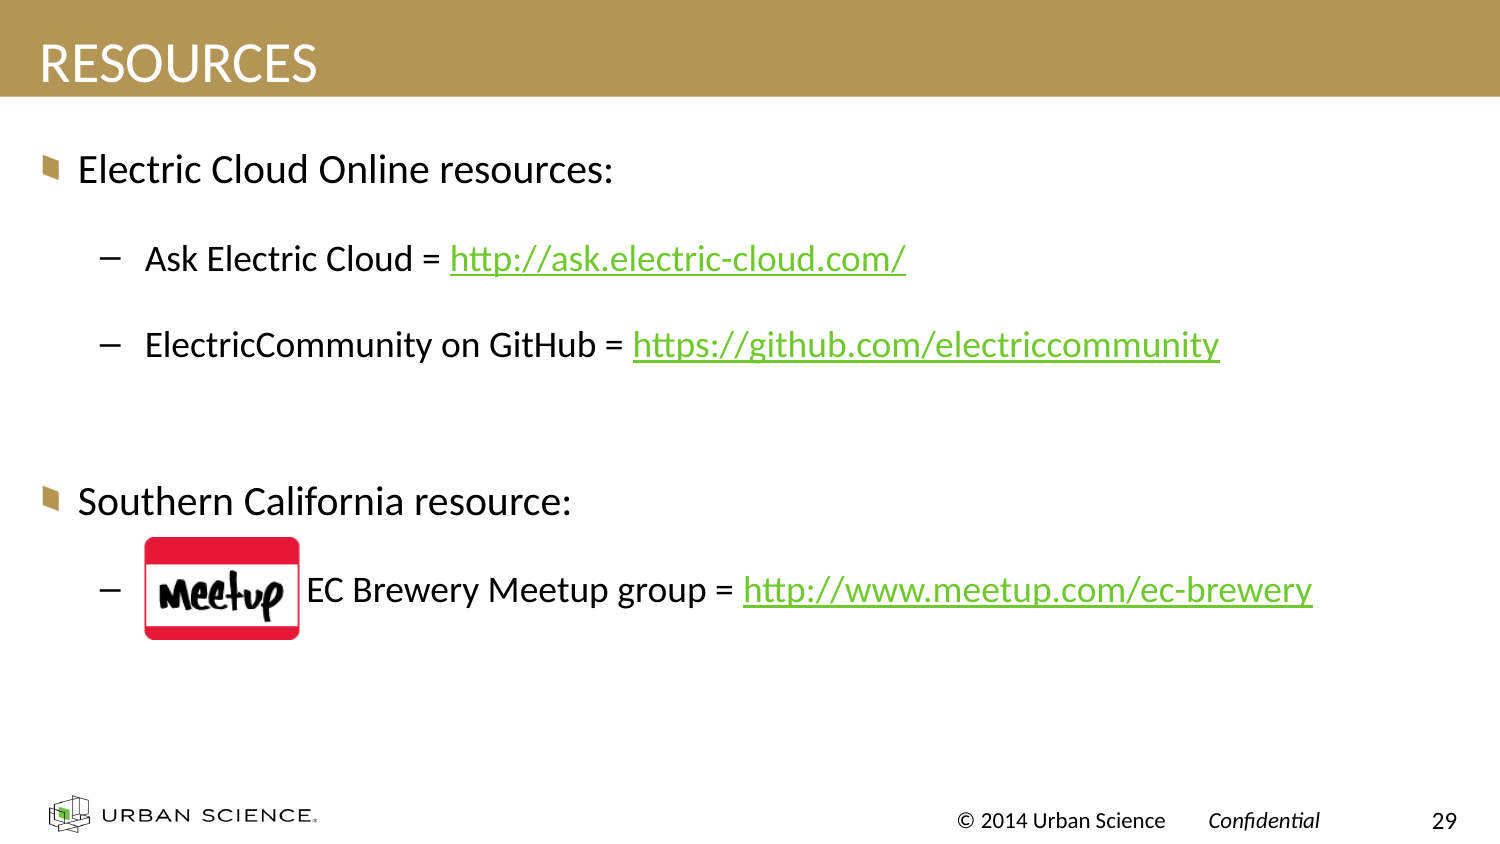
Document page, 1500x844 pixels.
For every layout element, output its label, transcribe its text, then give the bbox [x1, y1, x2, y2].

picture [49, 795, 317, 833]
list Electric Cloud Online resources: Ask Electric Cloud = http://ask.electric-cloud.com/ ElectricCommunity on GitHub = https://github.com/electriccommunity Southern California resource: EC Brewery Meetup group = http://www.meetup.com/ec-brewery [24, 134, 1450, 776]
picture [144, 536, 301, 641]
picture [39, 152, 62, 182]
title Resources [24, 16, 1463, 92]
picture [39, 483, 62, 514]
